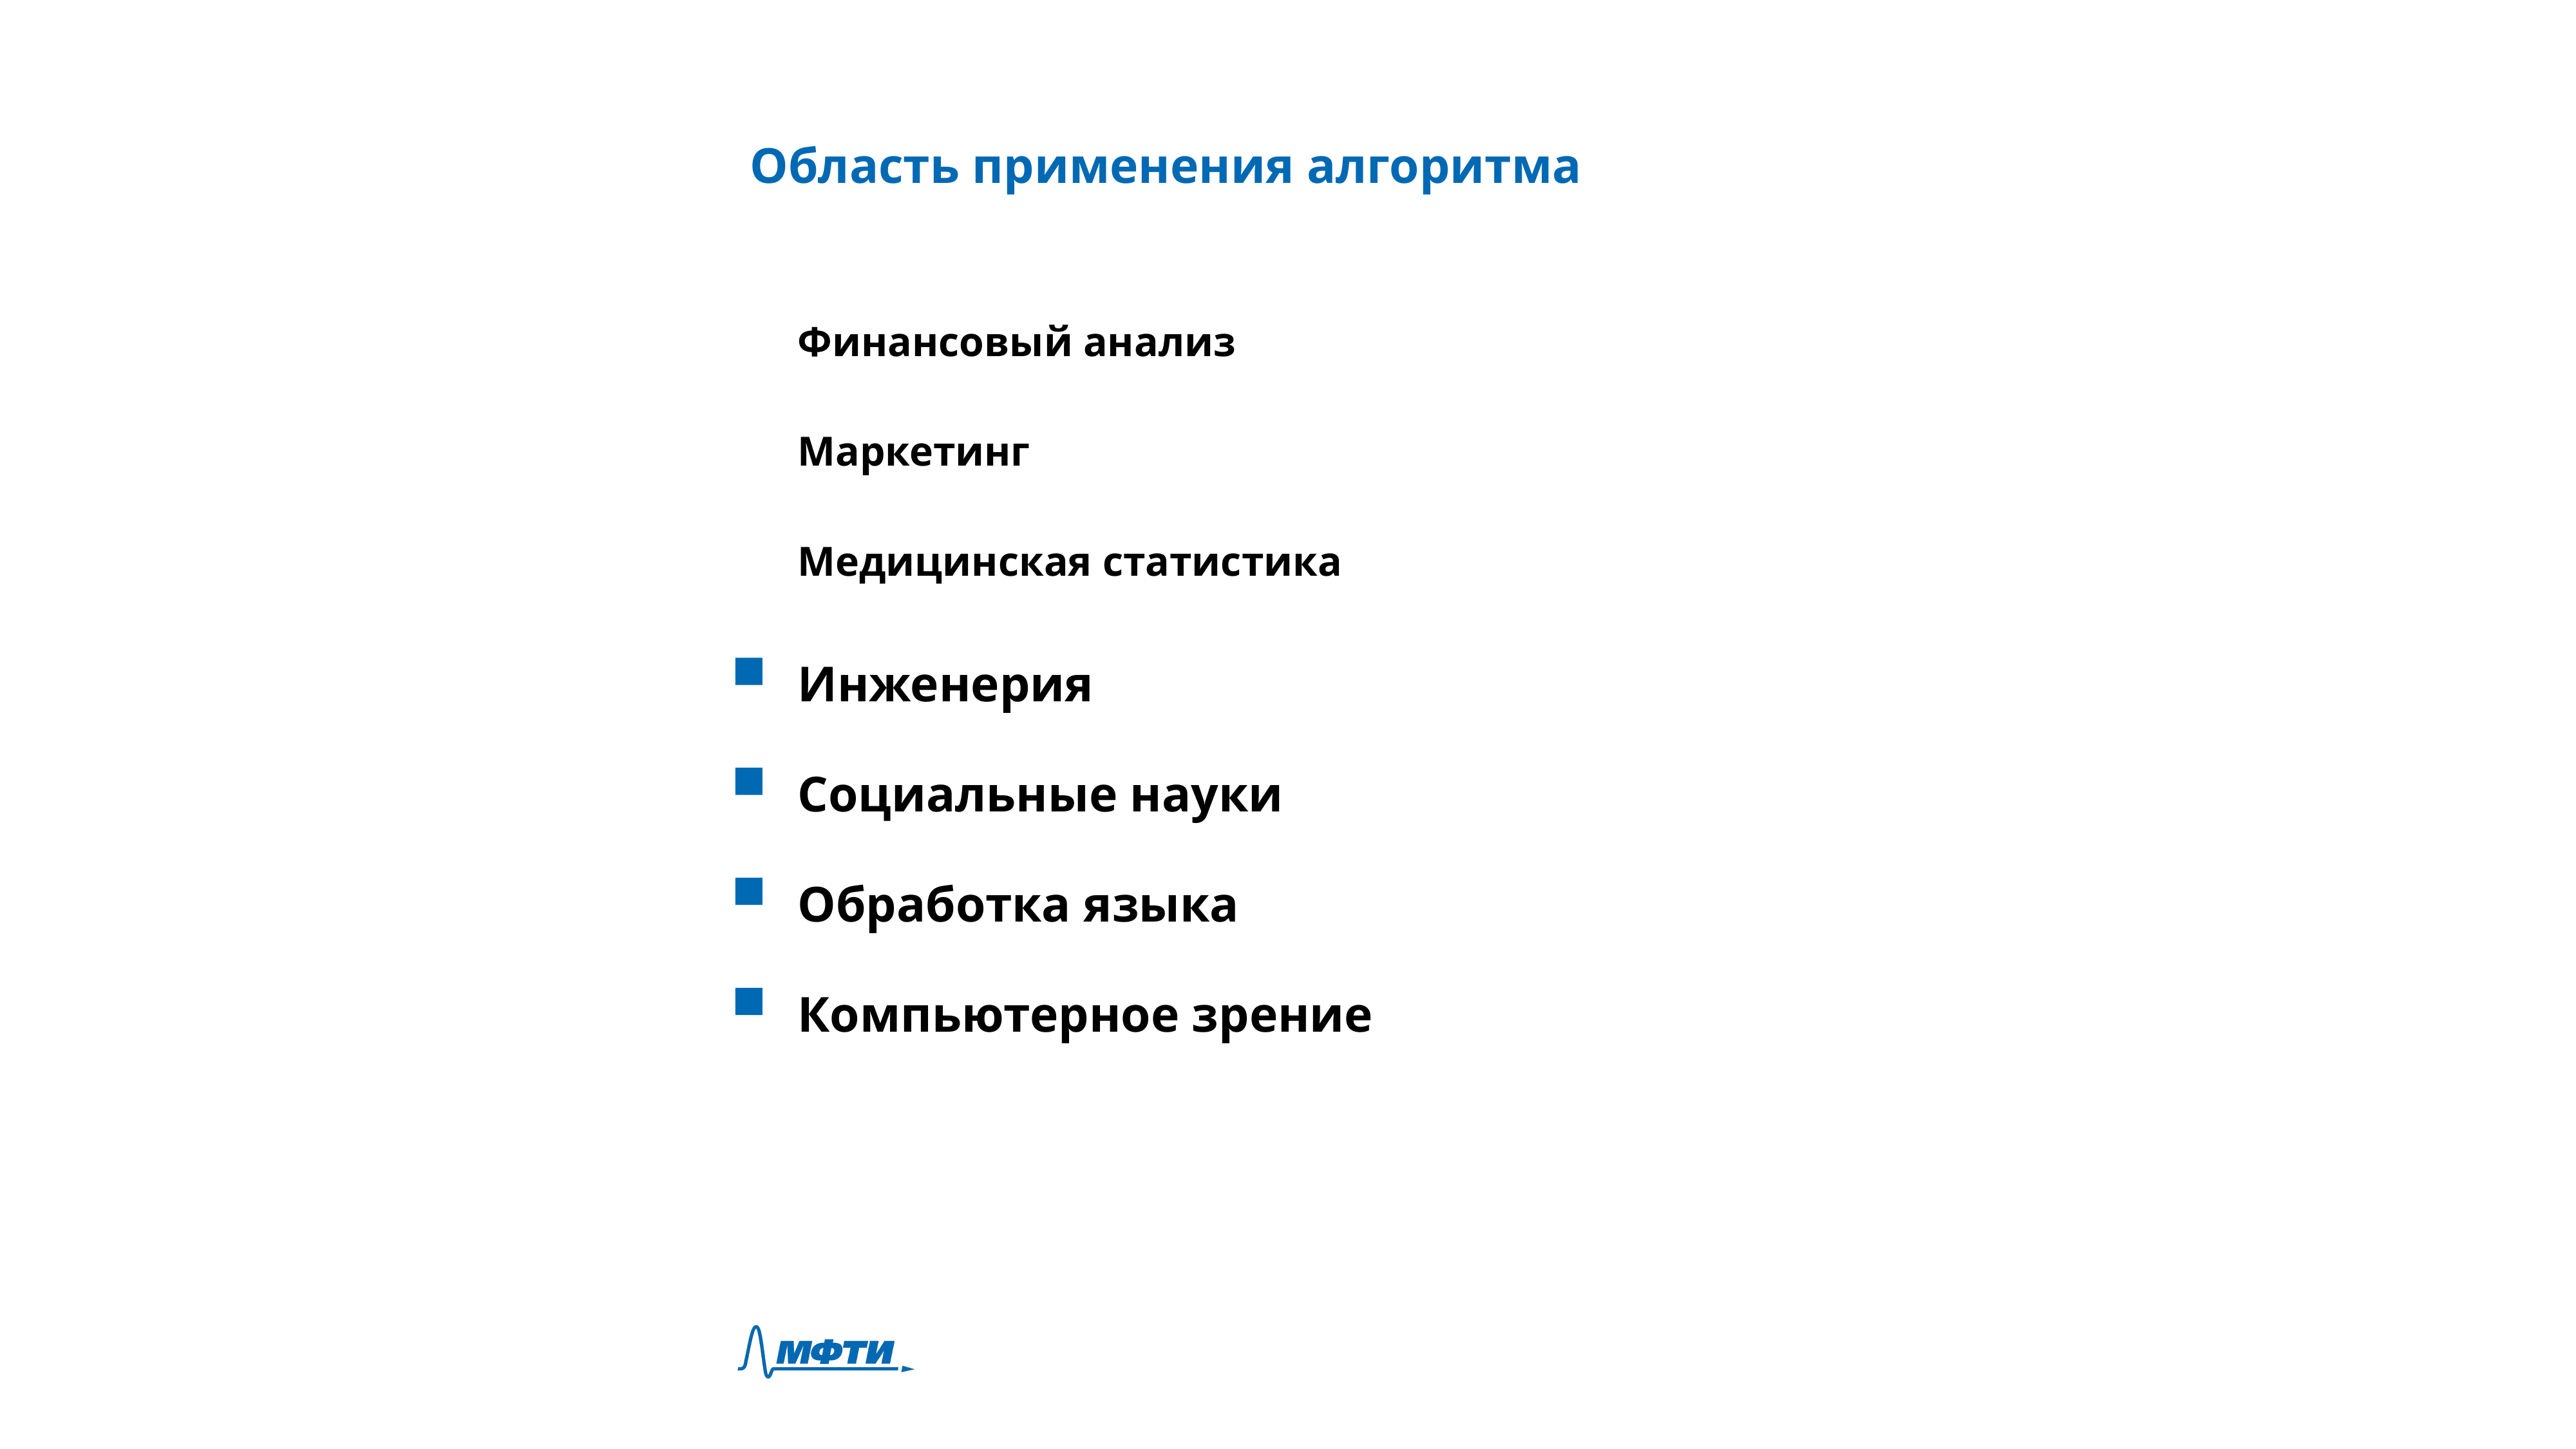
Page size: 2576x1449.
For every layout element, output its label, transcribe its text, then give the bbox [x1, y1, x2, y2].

list Финансовый анализ [782, 297, 1863, 386]
text_box [735, 658, 762, 685]
text_box [735, 768, 762, 795]
text_box [735, 877, 762, 905]
list Медицинская статистика [782, 517, 1863, 605]
text_box Компьютерное зрение [783, 958, 1862, 1056]
picture [715, 1302, 937, 1401]
text_box [735, 987, 762, 1016]
text_box Инженерия [783, 627, 1862, 726]
list Маркетинг [782, 407, 1863, 496]
text_box Социальные науки [783, 737, 1862, 837]
text_box Обработка языка [783, 848, 1862, 947]
list Область применения алгоритма [735, 115, 1785, 214]
